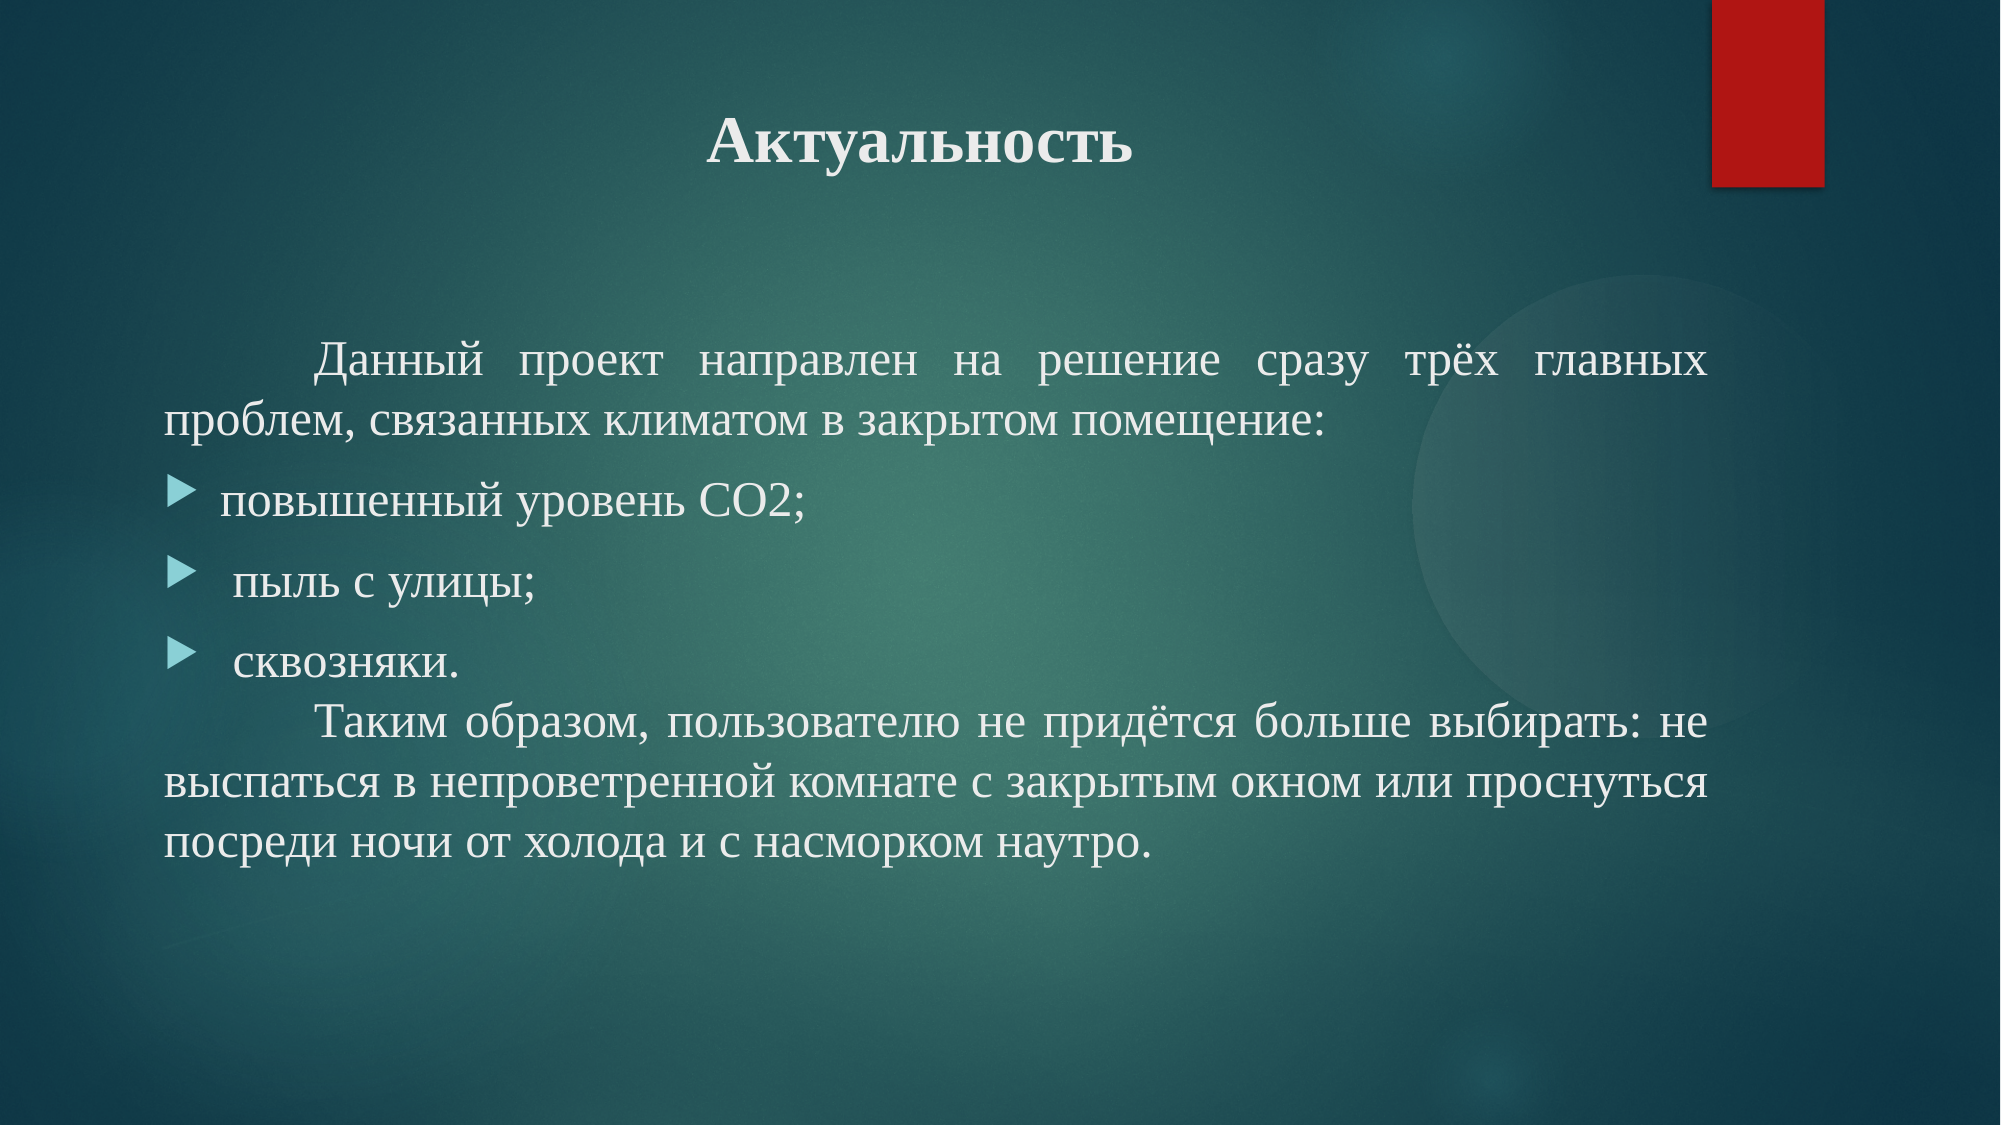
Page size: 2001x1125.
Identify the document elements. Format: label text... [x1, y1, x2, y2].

picture [0, 0, 2001, 1125]
text_box Актуальность [149, 88, 1692, 318]
text_box Данный проект направлен на решение сразу трёх главных проблем, связанных климатом в закрытом помещение: повышенный уровень CO2; пыль с улицы; сквозняки. Таким образом, пользователю не придётся больше выбирать: не выспаться в непроветренной комнате с закрытым окном или проснуться посреди ночи от холода и с насморком наутро. [149, 318, 1724, 1007]
